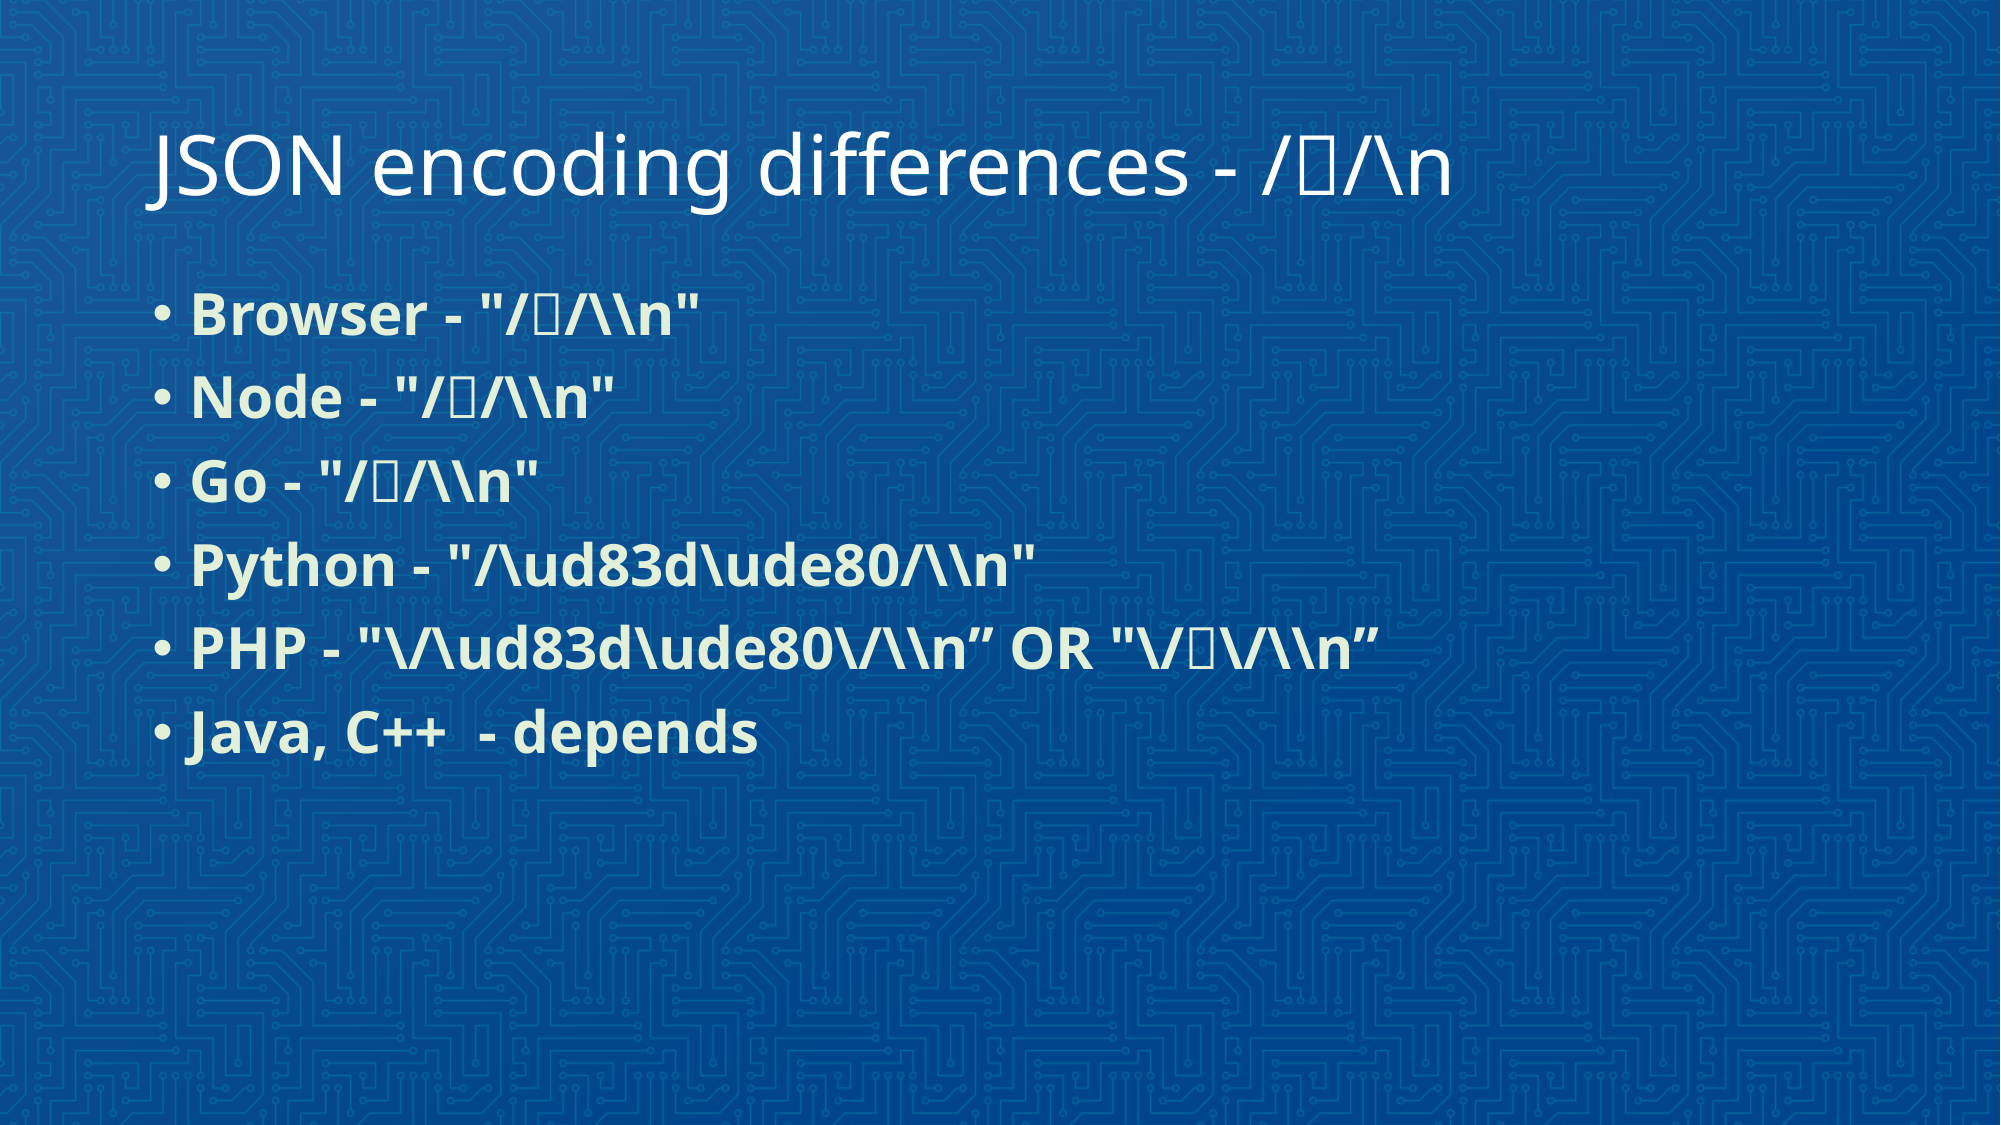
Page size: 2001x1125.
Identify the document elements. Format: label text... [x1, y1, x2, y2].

list Browser - "/🚀/\\n" Node - "/🚀/\\n" Go - "/🚀/\\n" Python - "/\ud83d\ude80/\\n" PHP - "\/\ud83d\ude80\/\\n” OR "\/🚀\/\\n” Java, C++ - depends [137, 277, 1863, 992]
picture [0, 0, 2000, 1125]
title JSON encoding differences - /🚀/\n [137, 59, 1863, 277]
